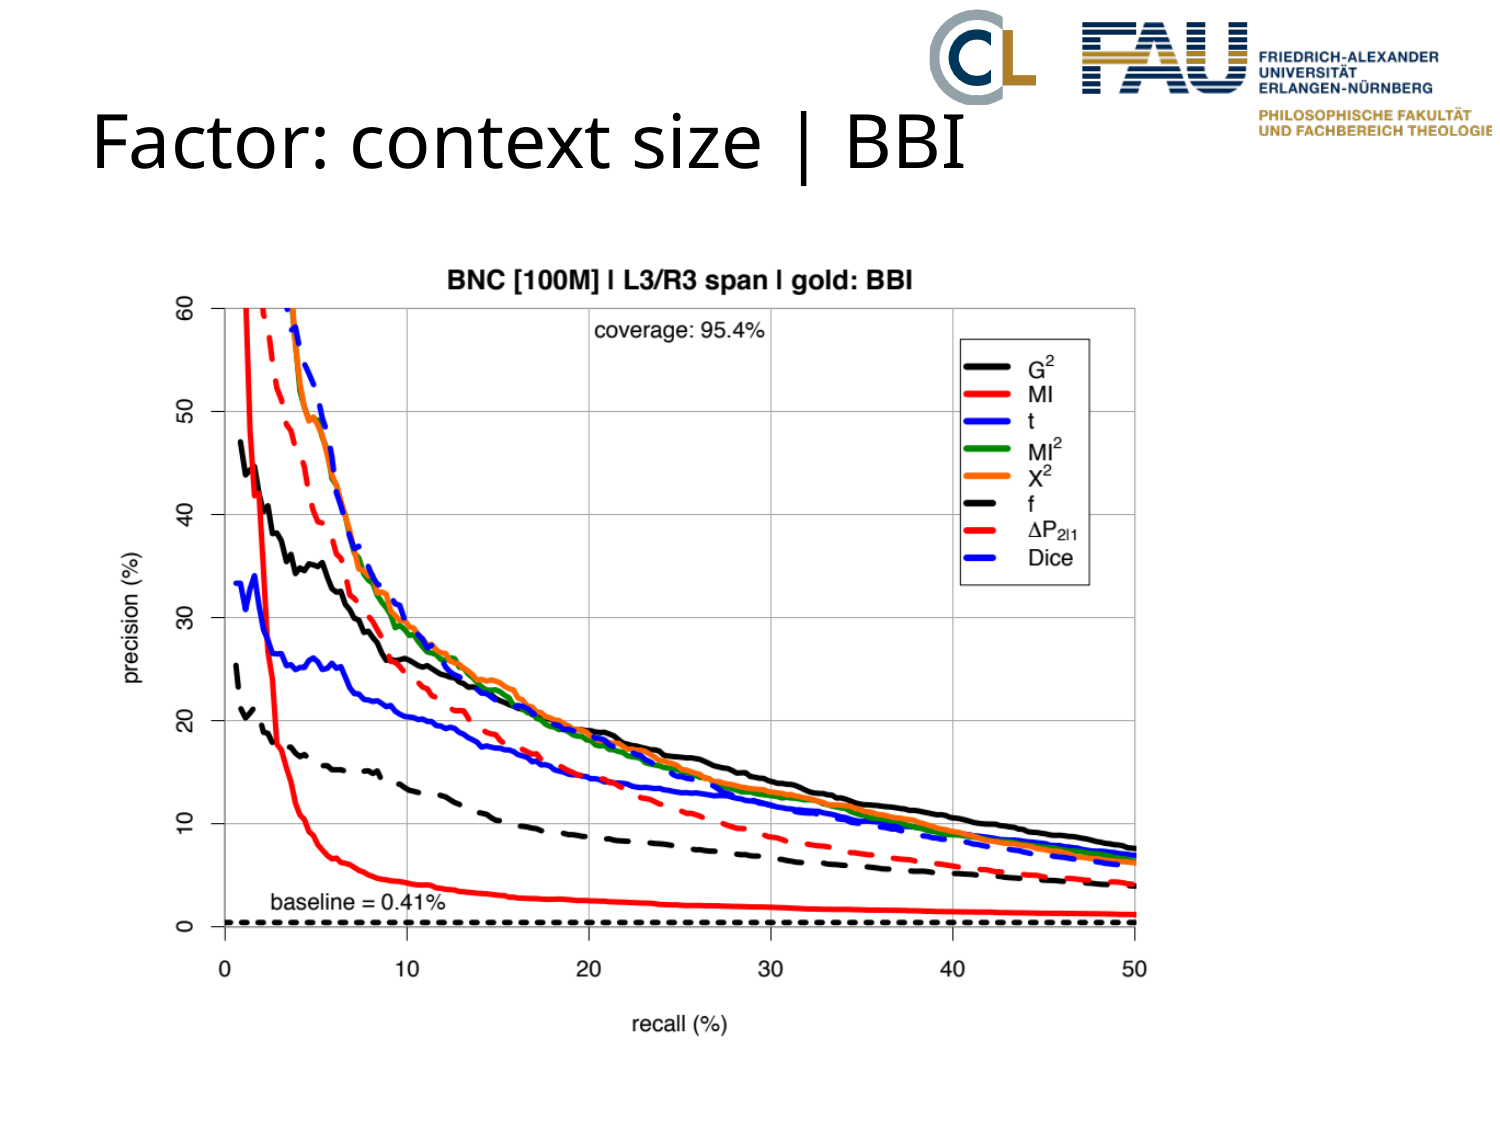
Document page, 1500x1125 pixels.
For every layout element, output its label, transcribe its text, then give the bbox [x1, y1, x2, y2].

picture [113, 250, 1164, 1037]
title Factor: context size | BBI [75, 45, 1425, 233]
